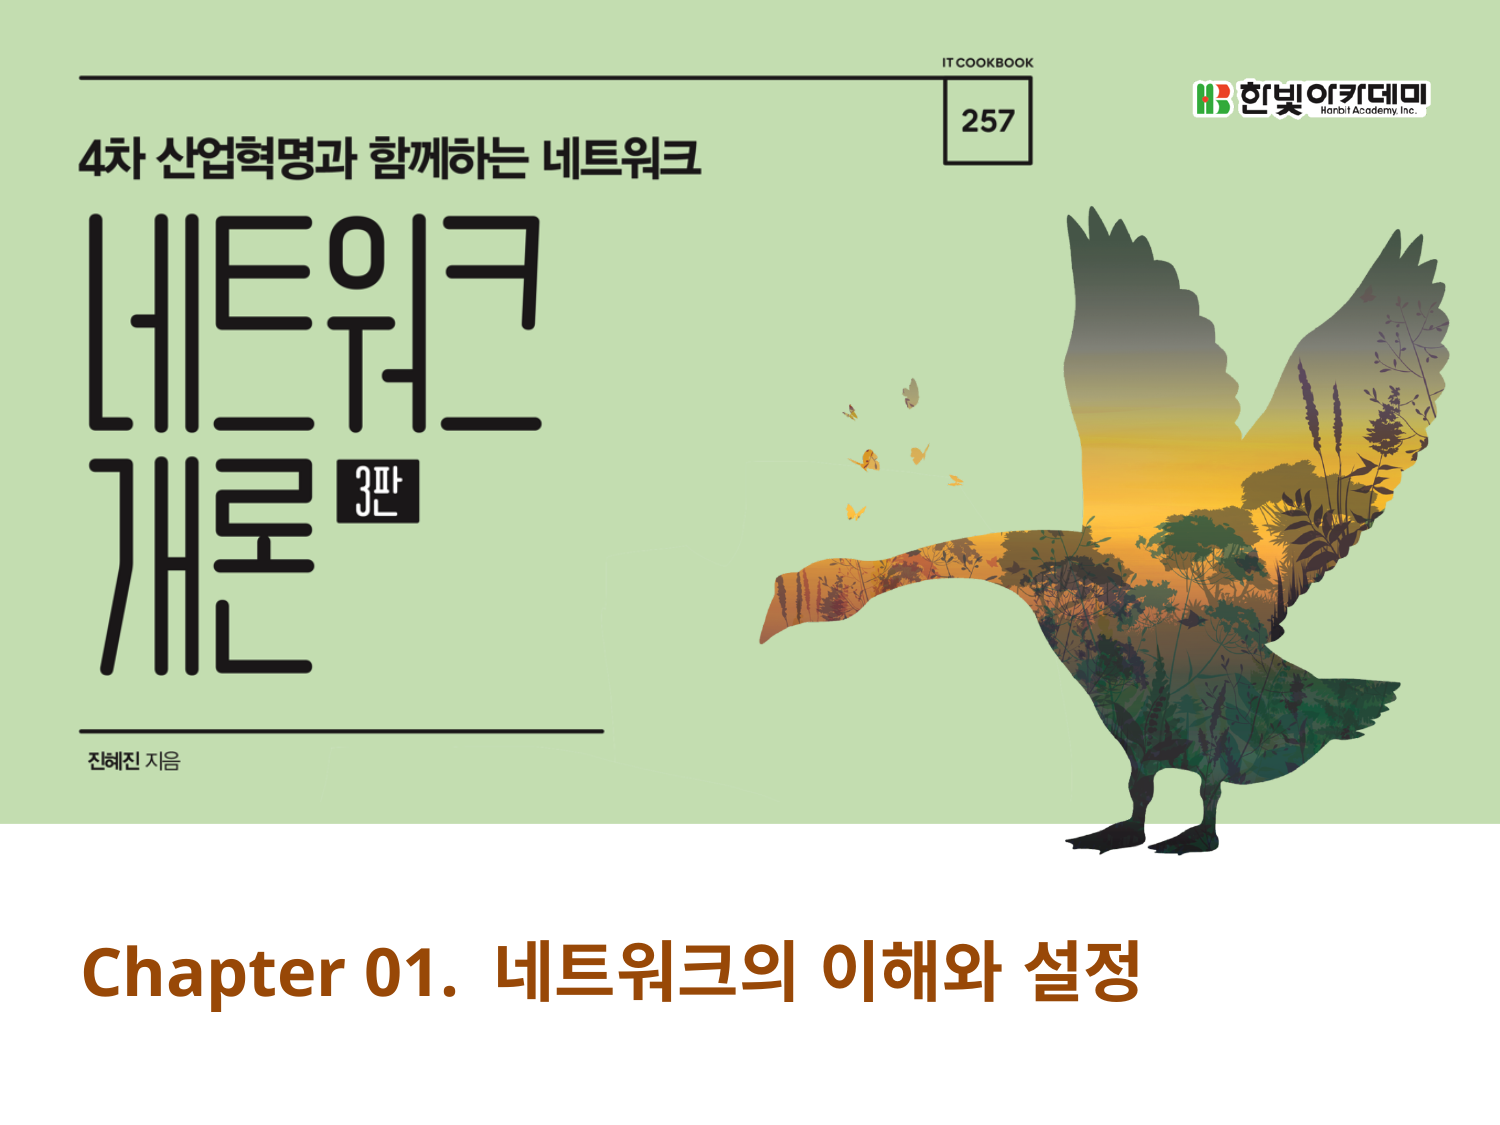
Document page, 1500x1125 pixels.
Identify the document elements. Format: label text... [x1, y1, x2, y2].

title Chapter 01. 네트워크의 이해와 설정 [64, 881, 1436, 1059]
picture [0, 0, 1500, 858]
